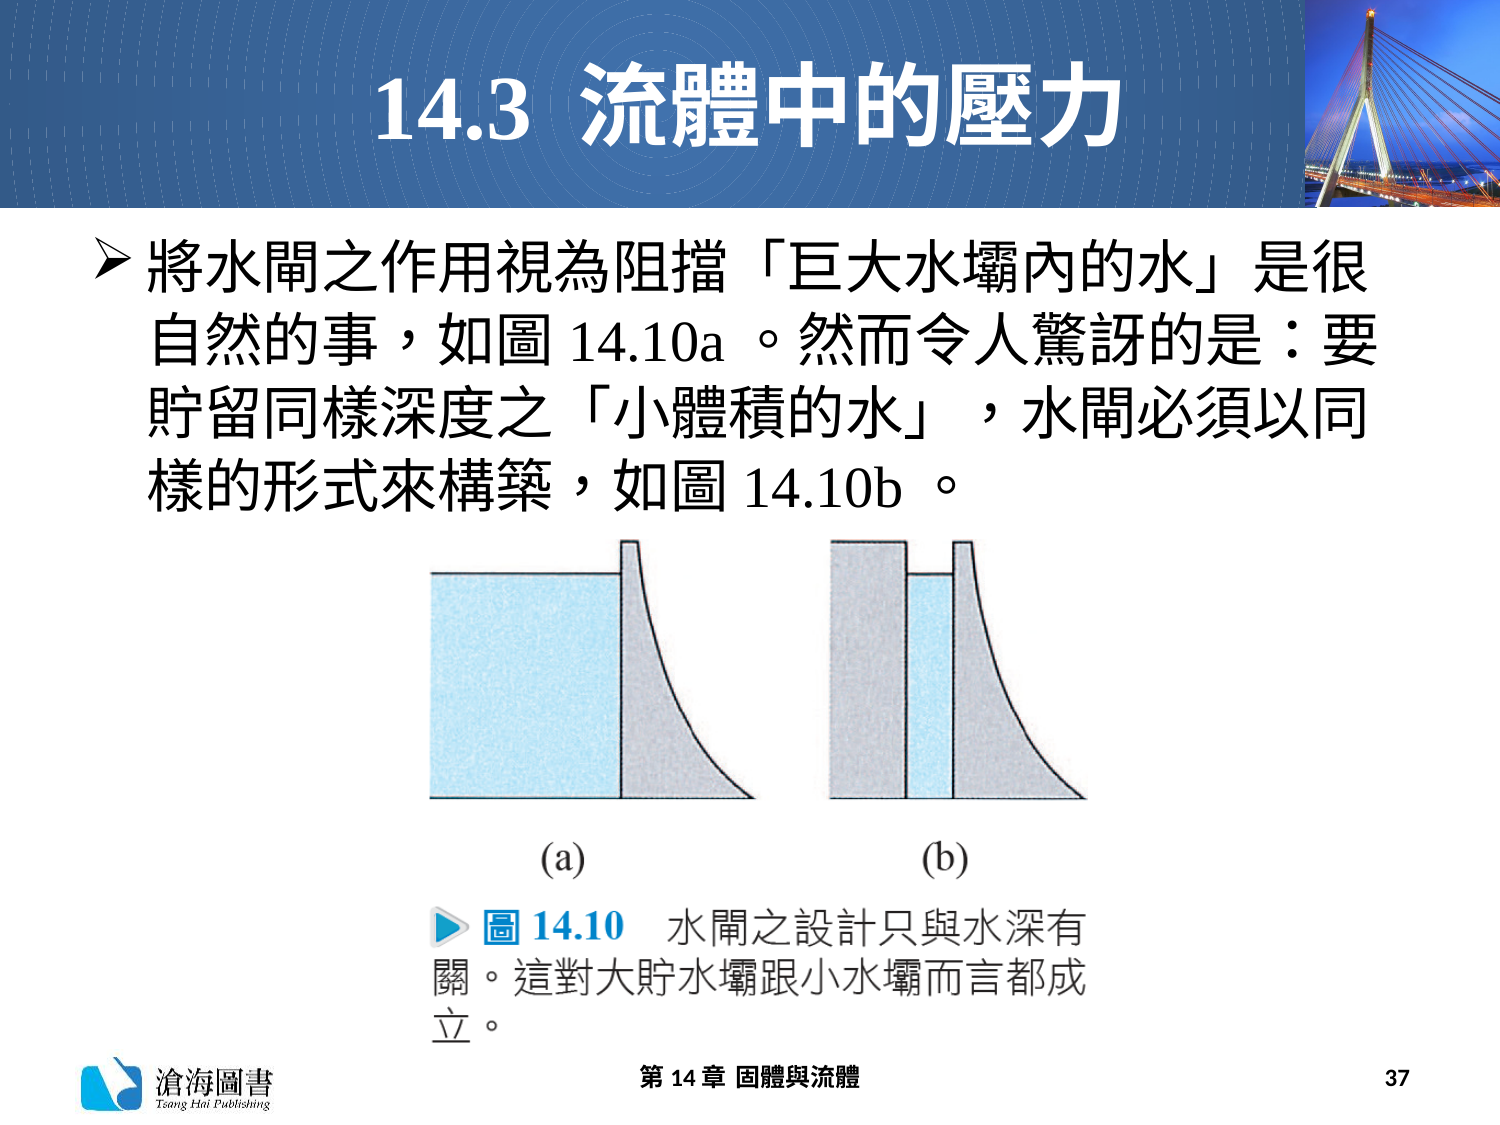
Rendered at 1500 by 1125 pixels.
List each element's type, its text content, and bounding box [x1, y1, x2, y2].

slide_number 37 [1074, 1046, 1425, 1107]
picture [1305, 0, 1500, 207]
picture [75, 1049, 274, 1118]
picture [411, 524, 1089, 1059]
footer 第14章 固體與流體 [512, 1067, 988, 1107]
title 14.3 流體中的壓力 [75, 21, 1425, 185]
list 將水閘之作用視為阻擋「巨大水壩內的水」是很自然的事，如圖14.10a。然而令人驚訝的是：要貯留同樣深度之「小體積的水」，水閘必須以同樣的形式來構築，如圖14.10b。 [75, 219, 1425, 1043]
